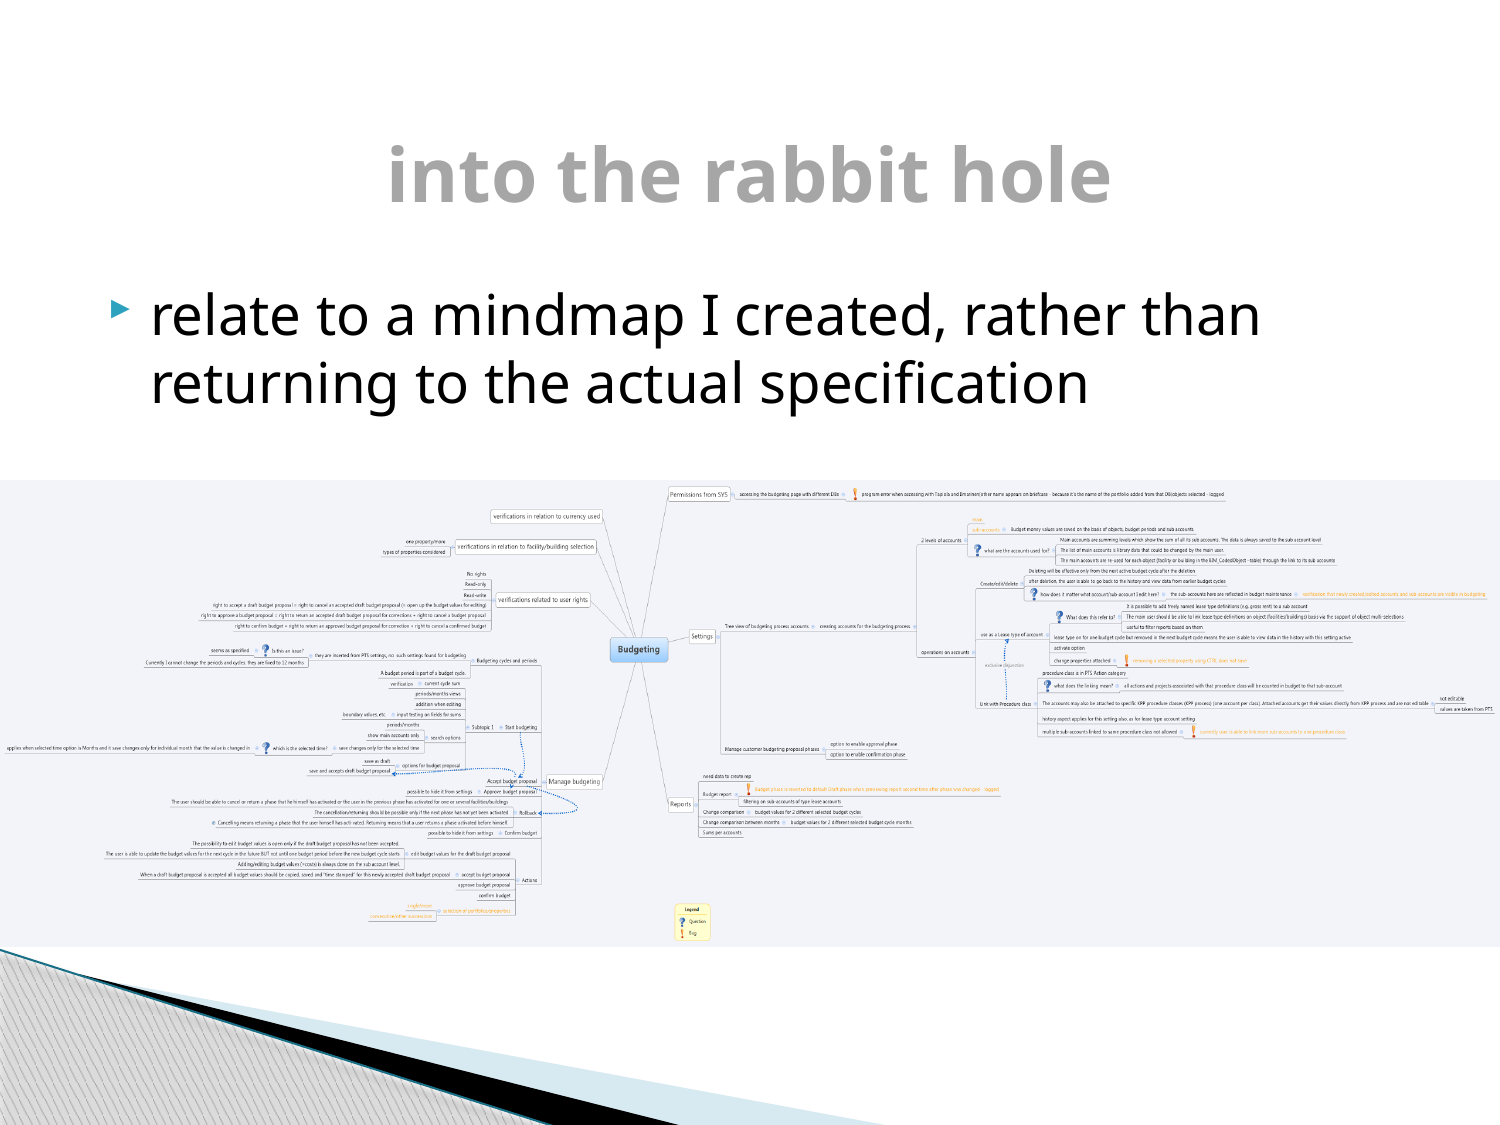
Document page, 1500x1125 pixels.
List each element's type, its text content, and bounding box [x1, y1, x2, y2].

list relate to a mindmap I created, rather than returning to the actual specification [75, 947, 1469, 1090]
text_box [0, 480, 1500, 947]
list relate to a mindmap I created, rather than returning to the actual specification [75, 264, 1469, 480]
title into the rabbit hole [75, 45, 1425, 233]
